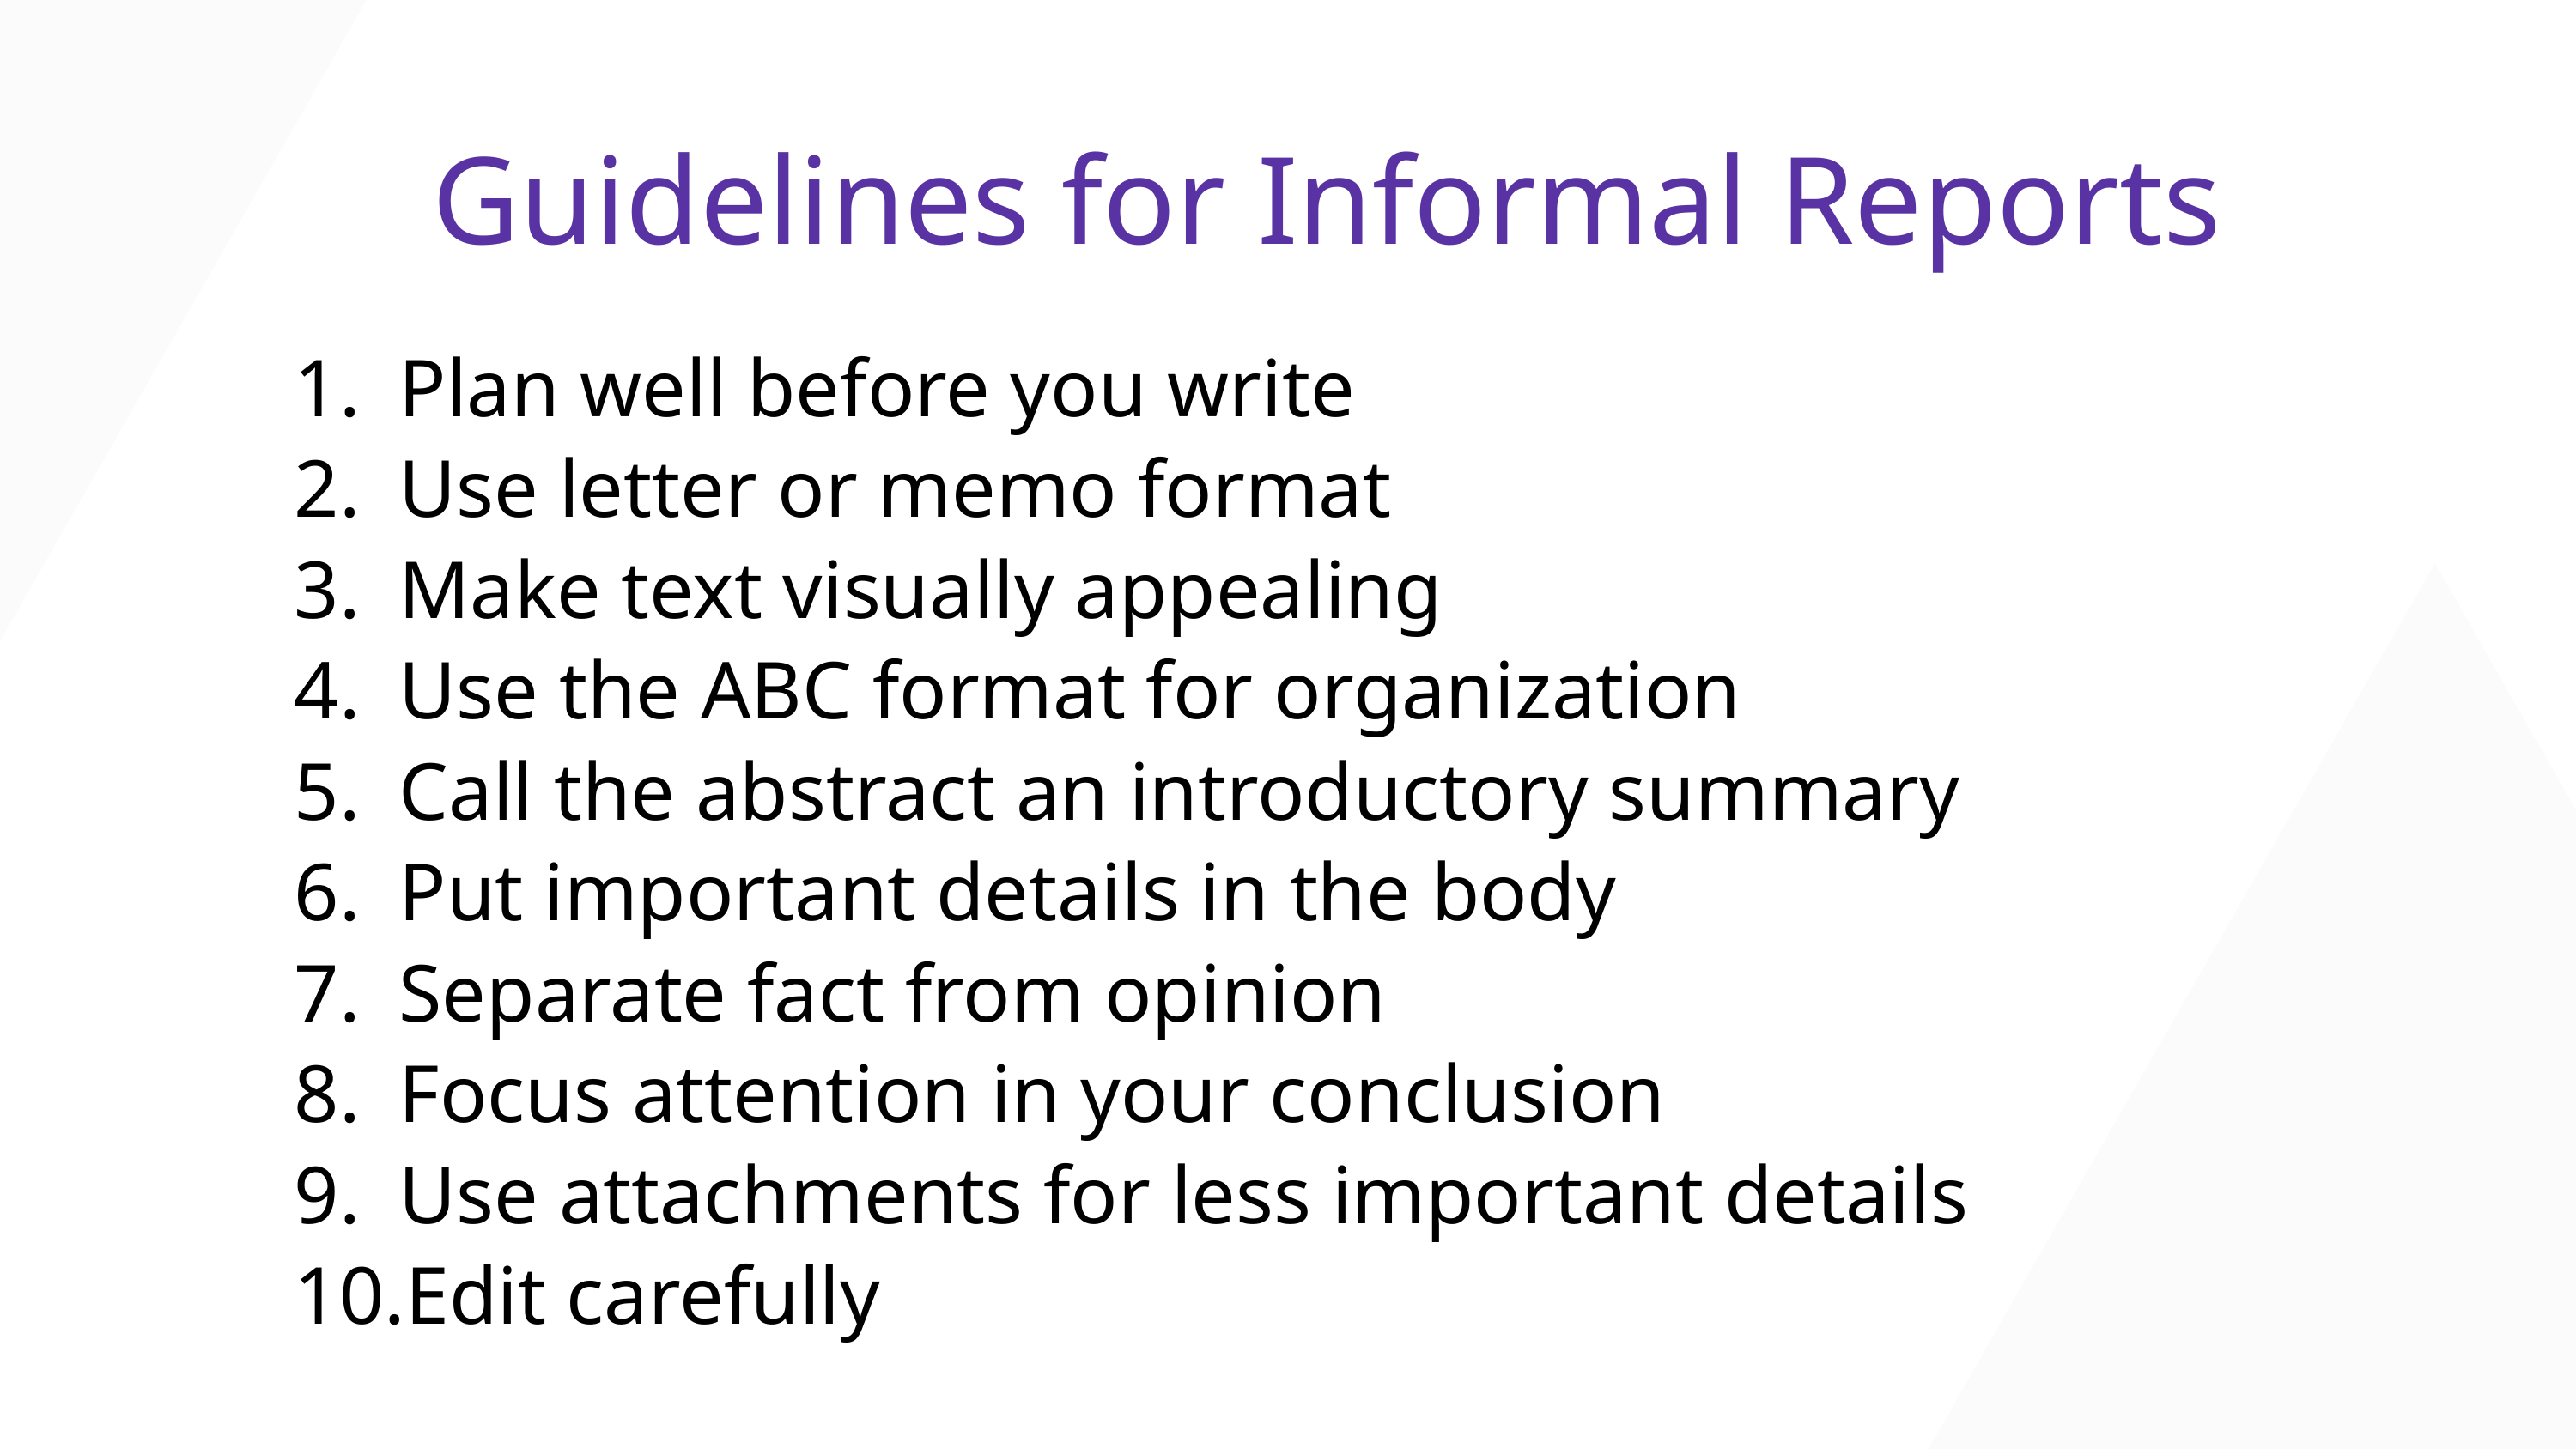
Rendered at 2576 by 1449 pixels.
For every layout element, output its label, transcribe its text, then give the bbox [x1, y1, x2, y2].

list Plan well before you write Use letter or memo format Make text visually appealing Use the ABC format for organization Call the abstract an introductory summary Put important details in the body Separate fact from opinion Focus attention in your conclusion Use attachments for less important details Edit carefully [265, 331, 1991, 1444]
title Guidelines for Informal Reports [235, 115, 2419, 276]
